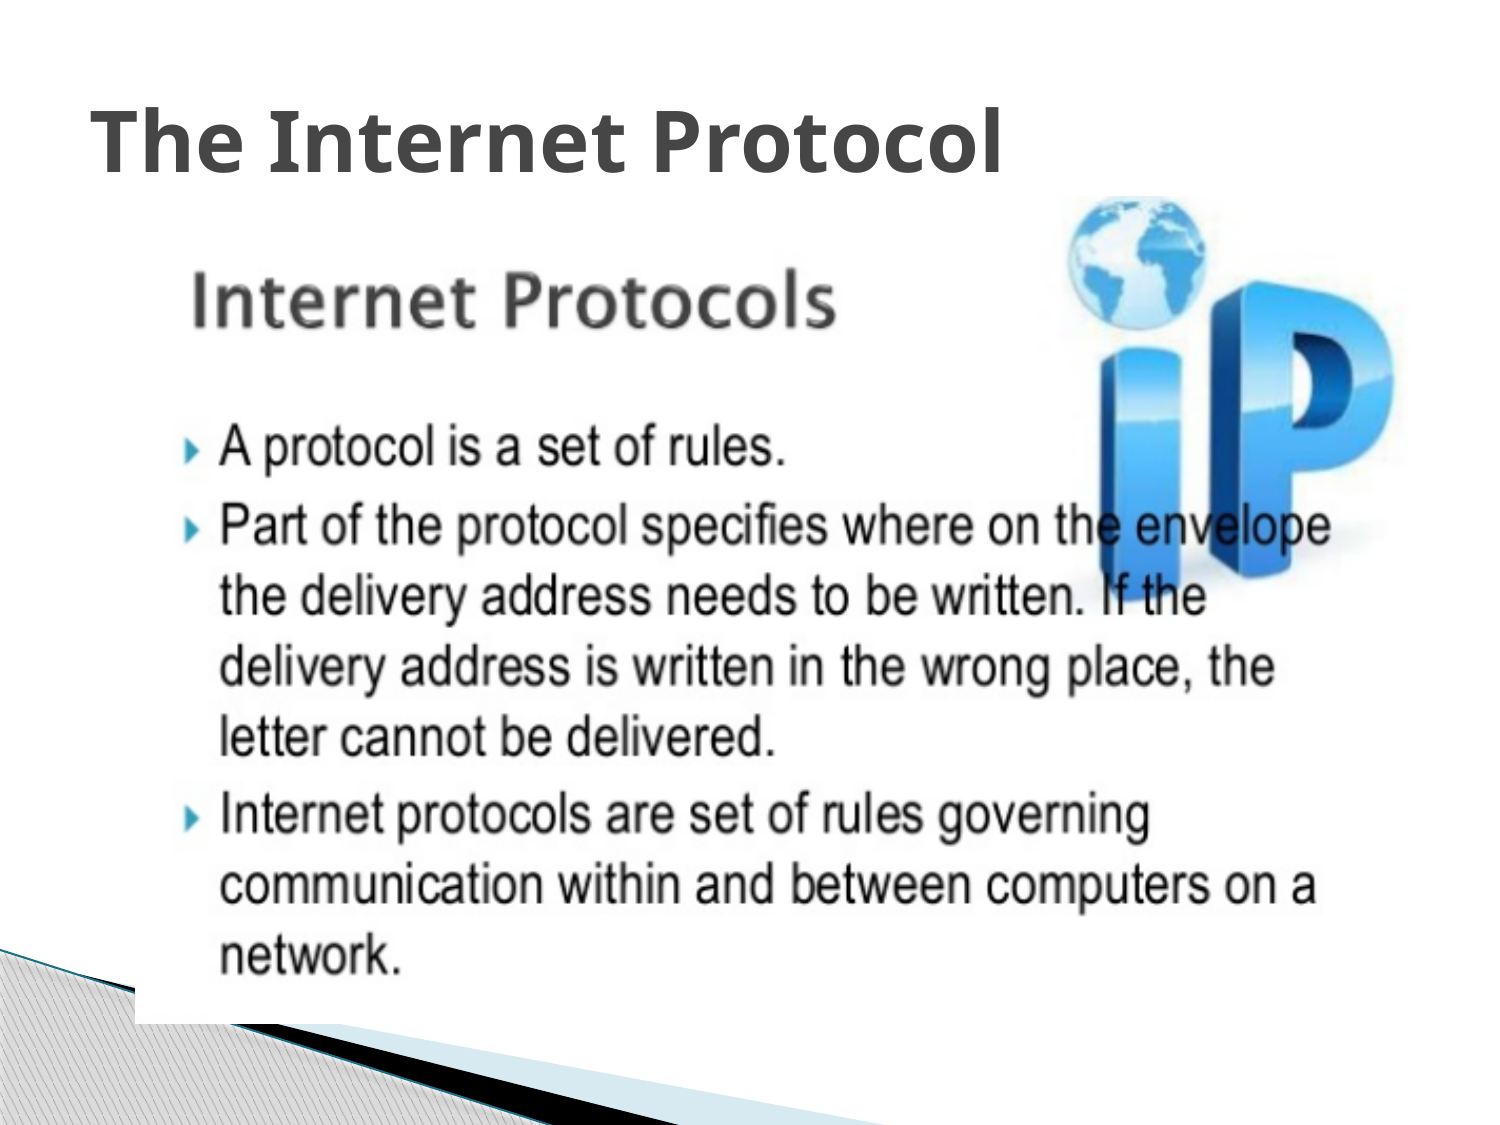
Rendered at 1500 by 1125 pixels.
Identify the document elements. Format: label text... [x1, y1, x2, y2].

title The Internet Protocol [75, 45, 1425, 233]
picture [135, 195, 1420, 1024]
